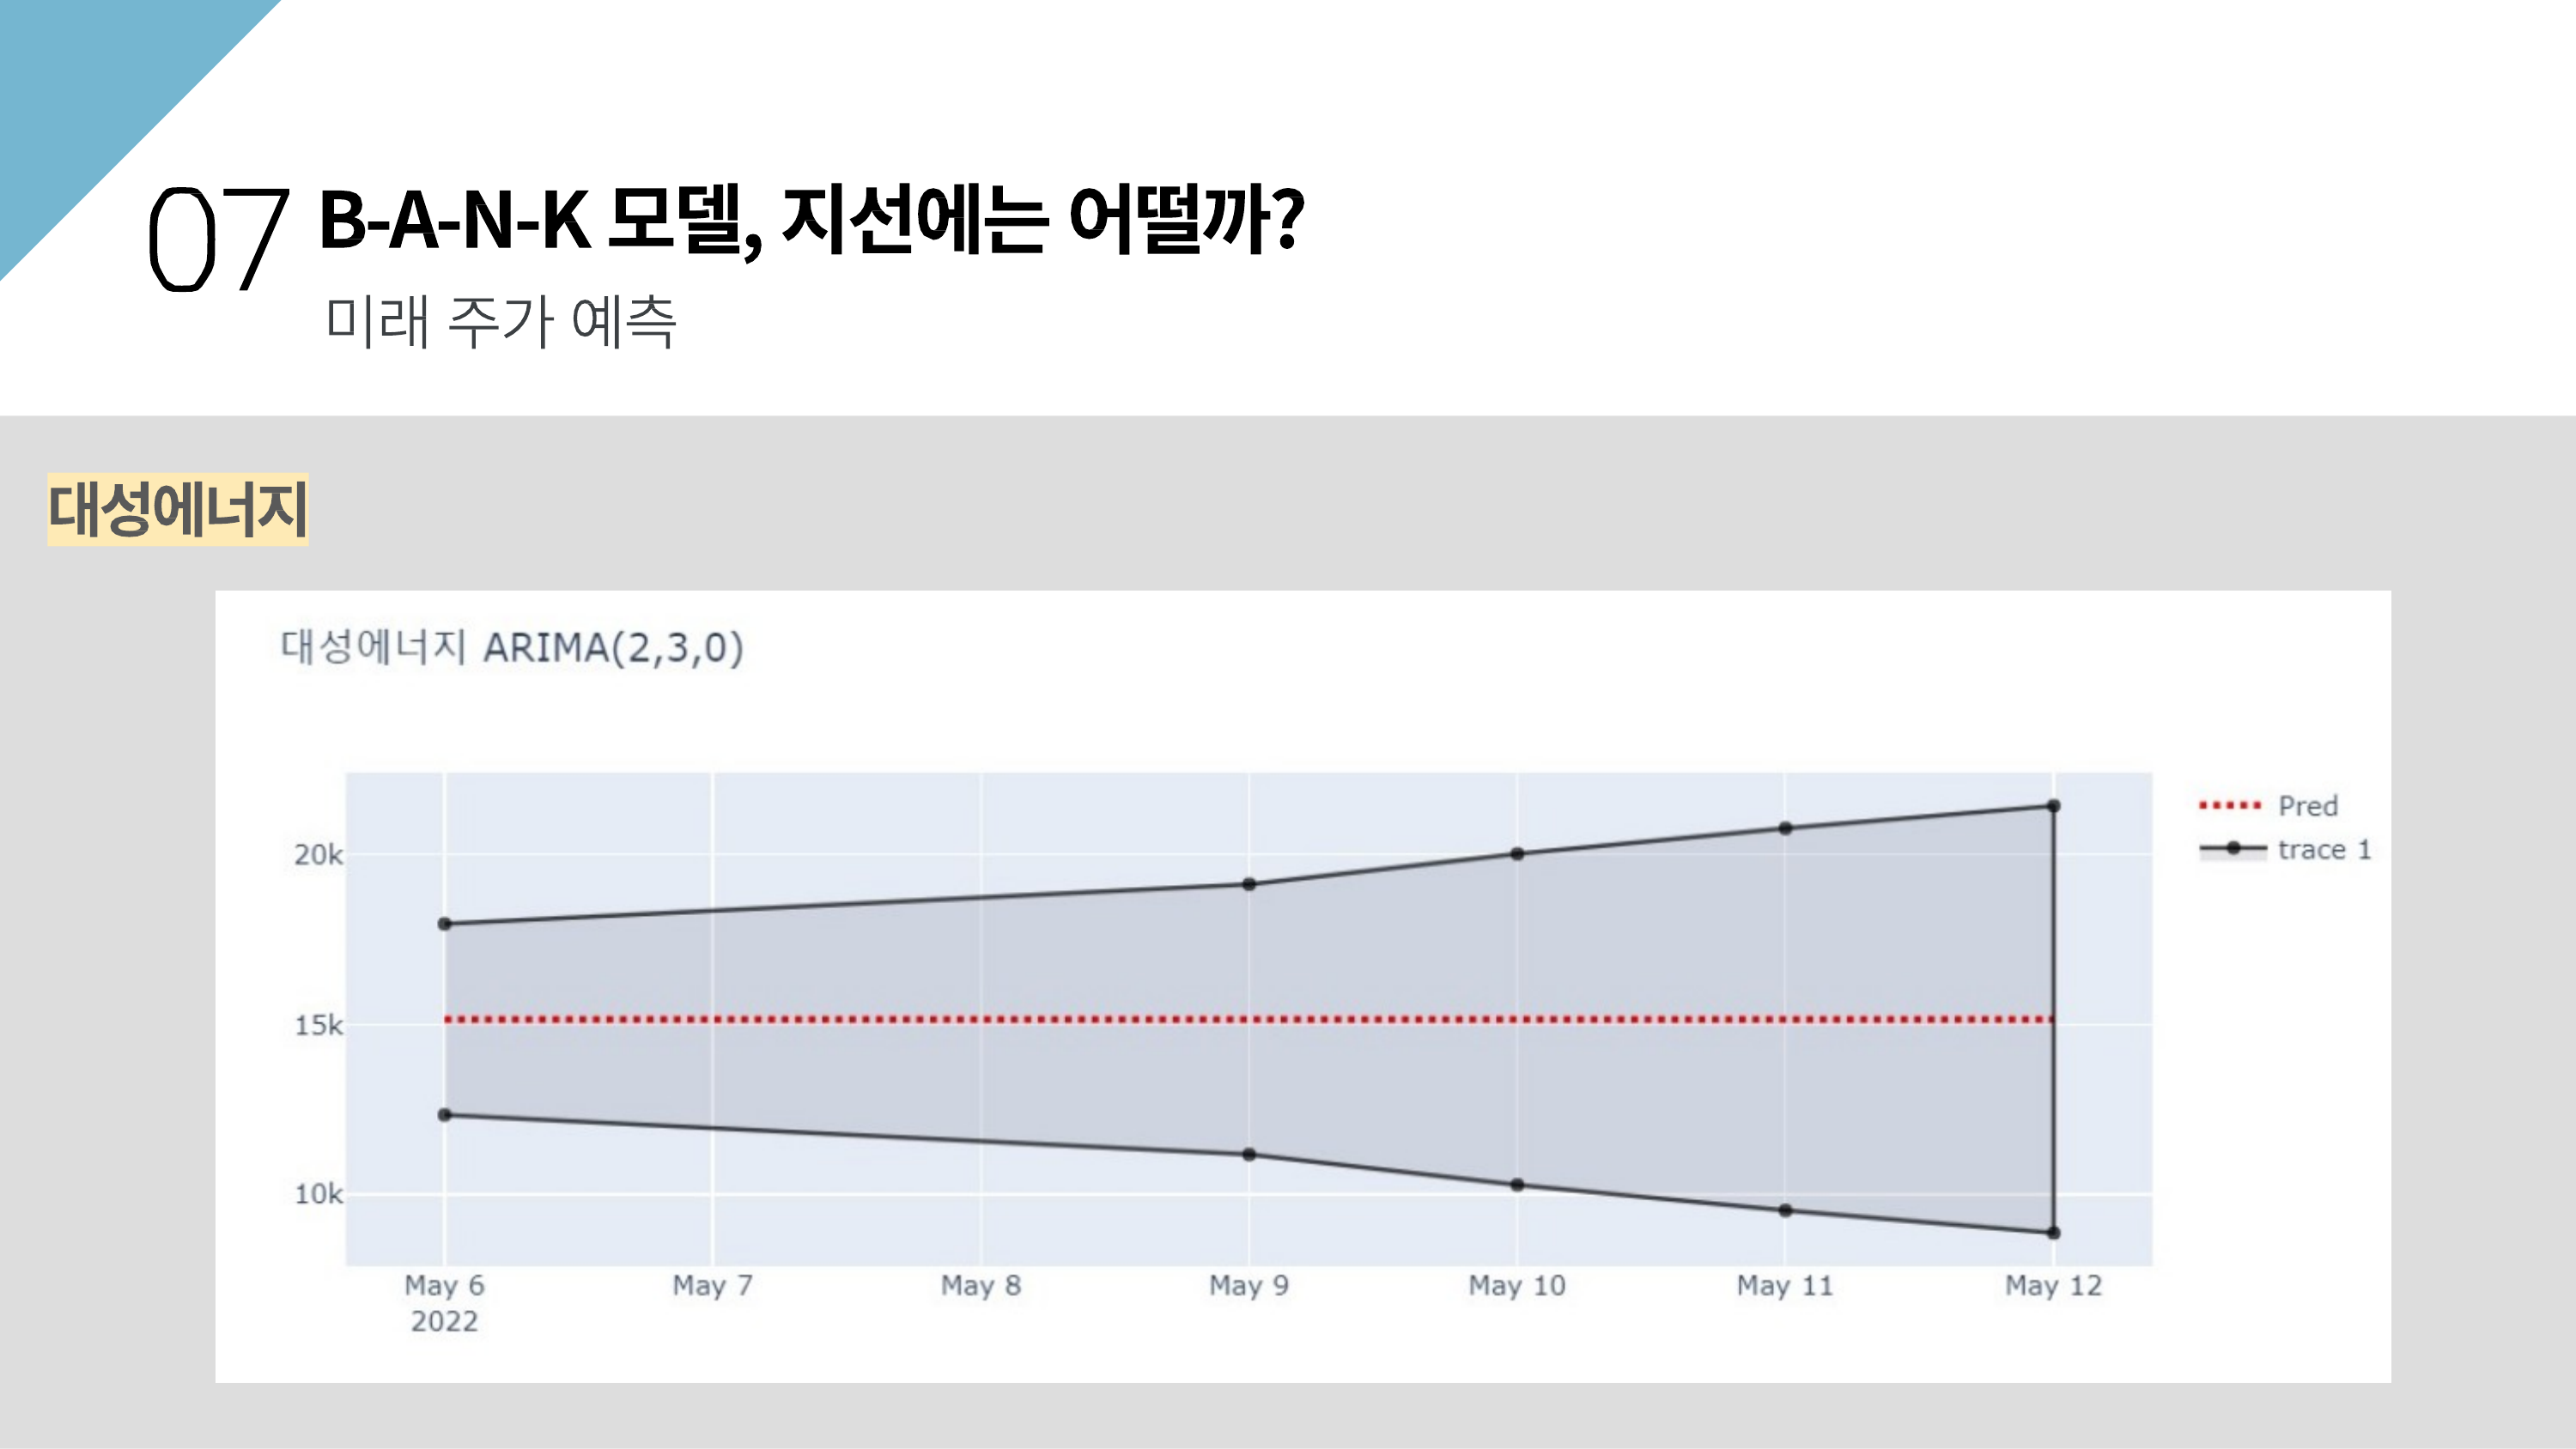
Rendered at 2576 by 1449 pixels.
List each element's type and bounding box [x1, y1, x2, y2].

text_box [1138, 186, 1158, 218]
text_box [517, 221, 539, 230]
text_box [886, 183, 910, 236]
text_box [322, 190, 366, 248]
text_box [849, 187, 893, 227]
text_box [1250, 183, 1271, 255]
text_box [781, 190, 829, 241]
text_box [47, 472, 309, 547]
text_box [993, 185, 1042, 211]
text_box [918, 184, 964, 252]
text_box [744, 233, 762, 264]
text_box [541, 294, 555, 349]
text_box [1147, 221, 1200, 254]
text_box [702, 184, 724, 221]
text_box [626, 322, 677, 326]
text_box [504, 300, 532, 339]
text_box [992, 231, 1043, 253]
picture [216, 590, 2391, 1384]
text_box [366, 294, 371, 349]
text_box [388, 190, 440, 248]
text_box [410, 294, 427, 349]
text_box [449, 325, 499, 349]
text_box [368, 221, 390, 230]
text_box [862, 230, 912, 253]
text_box [831, 183, 842, 255]
text_box [688, 222, 740, 254]
text_box [1071, 183, 1130, 255]
text_box [984, 217, 1049, 227]
text_box [632, 331, 671, 349]
text_box [1223, 190, 1245, 245]
text_box [1176, 183, 1198, 220]
text_box [727, 183, 738, 221]
text_box [0, 0, 282, 282]
text_box [609, 188, 674, 246]
text_box [545, 190, 592, 248]
text_box [466, 190, 511, 248]
text_box [223, 188, 289, 291]
text_box [679, 186, 710, 219]
text_box [1272, 188, 1304, 228]
text_box [1160, 186, 1182, 218]
text_box [381, 300, 407, 336]
text_box [149, 187, 216, 293]
text_box [629, 294, 673, 319]
text_box [1202, 190, 1226, 240]
text_box [615, 294, 619, 349]
text_box [329, 300, 354, 336]
text_box [969, 183, 979, 255]
text_box [1279, 233, 1295, 249]
text_box [438, 221, 460, 230]
text_box [452, 298, 495, 321]
text_box [573, 296, 609, 347]
